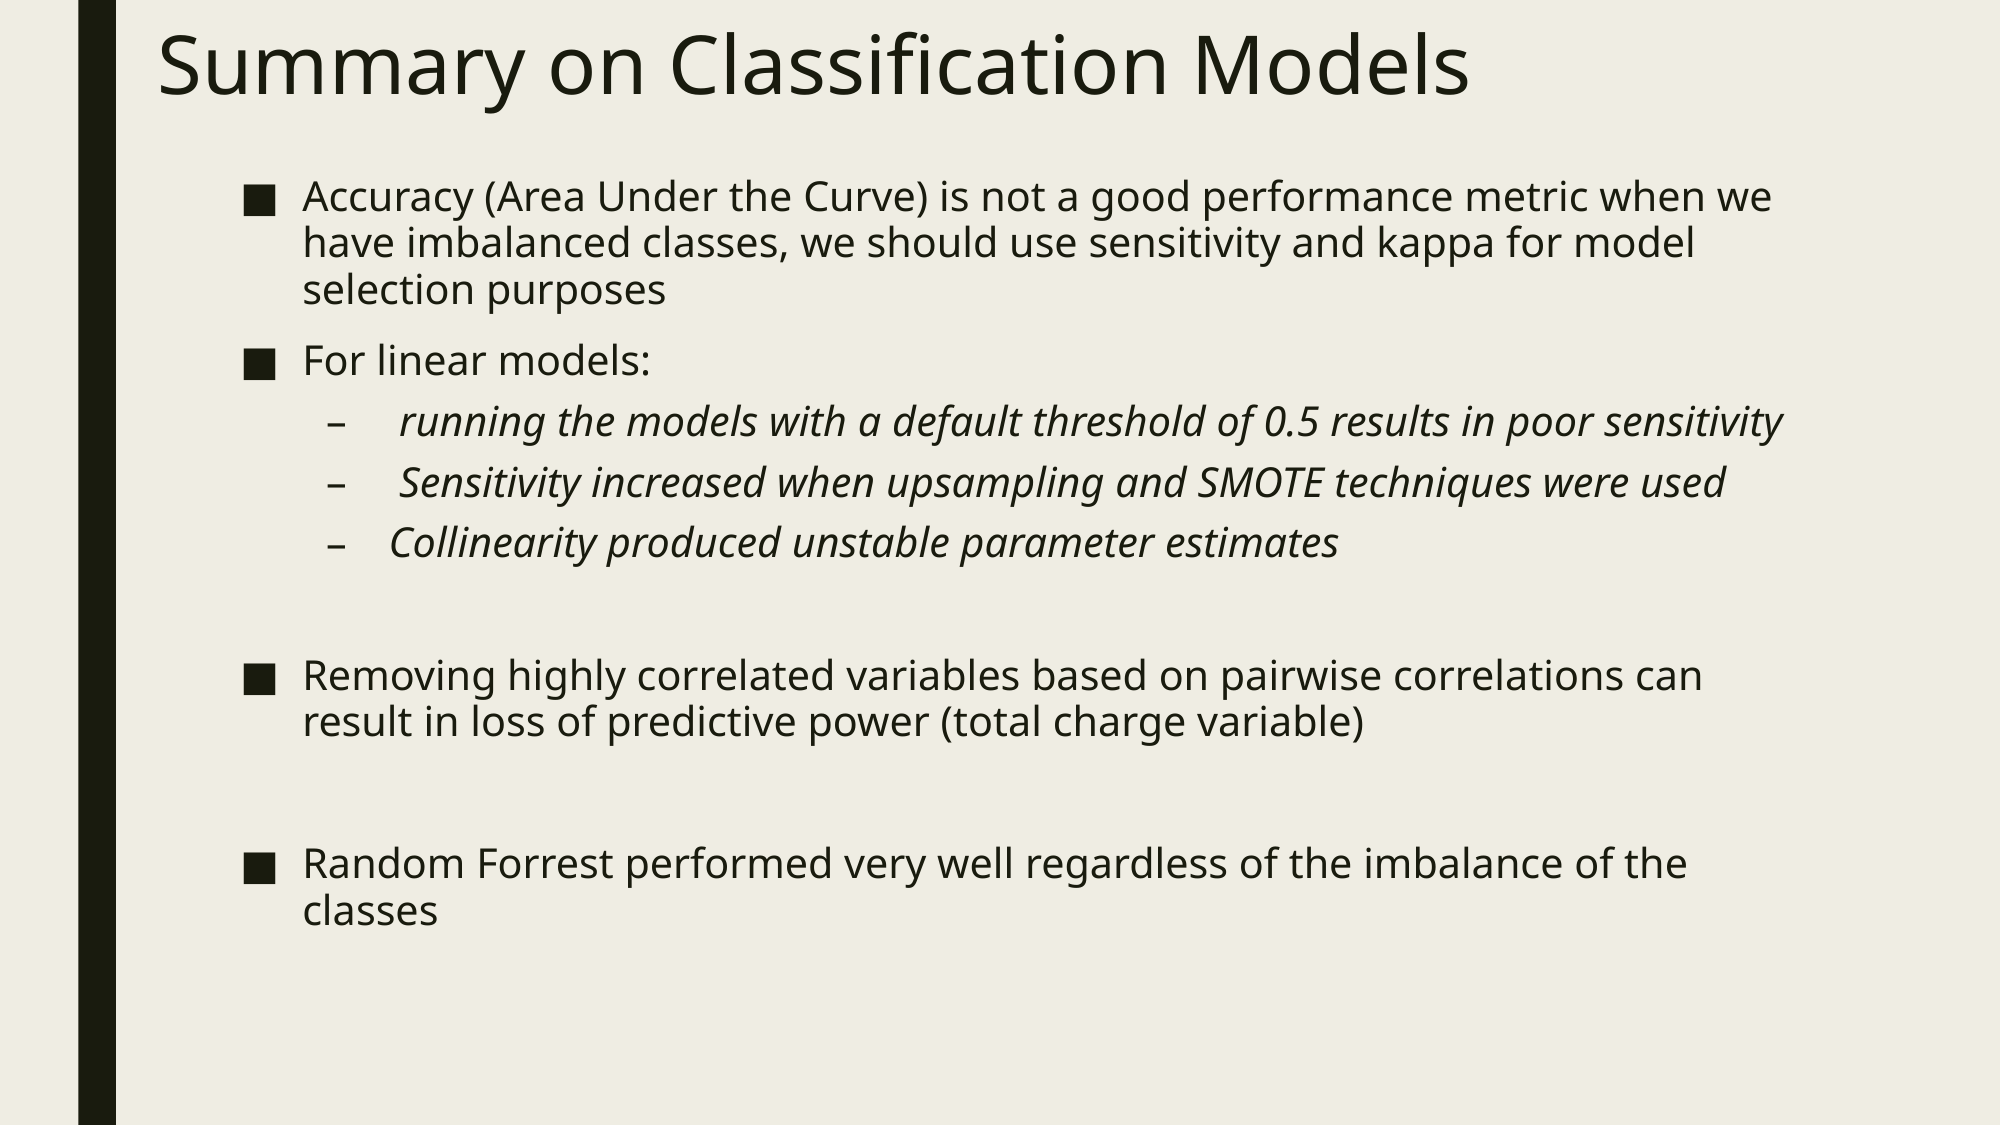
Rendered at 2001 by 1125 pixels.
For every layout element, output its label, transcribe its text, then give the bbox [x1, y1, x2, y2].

list Accuracy (Area Under the Curve) is not a good performance metric when we have imbalanced classes, we should use sensitivity and kappa for model selection purposes For linear models: running the models with a default threshold of 0.5 results in poor sensitivity Sensitivity increased when upsampling and SMOTE techniques were used Collinearity produced unstable parameter estimates Removing highly correlated variables based on pairwise correlations can result in loss of predictive power (total charge variable) Random Forrest performed very well regardless of the imbalance of the classes [225, 166, 1800, 963]
title Summary on Classification Models [142, 17, 1718, 120]
